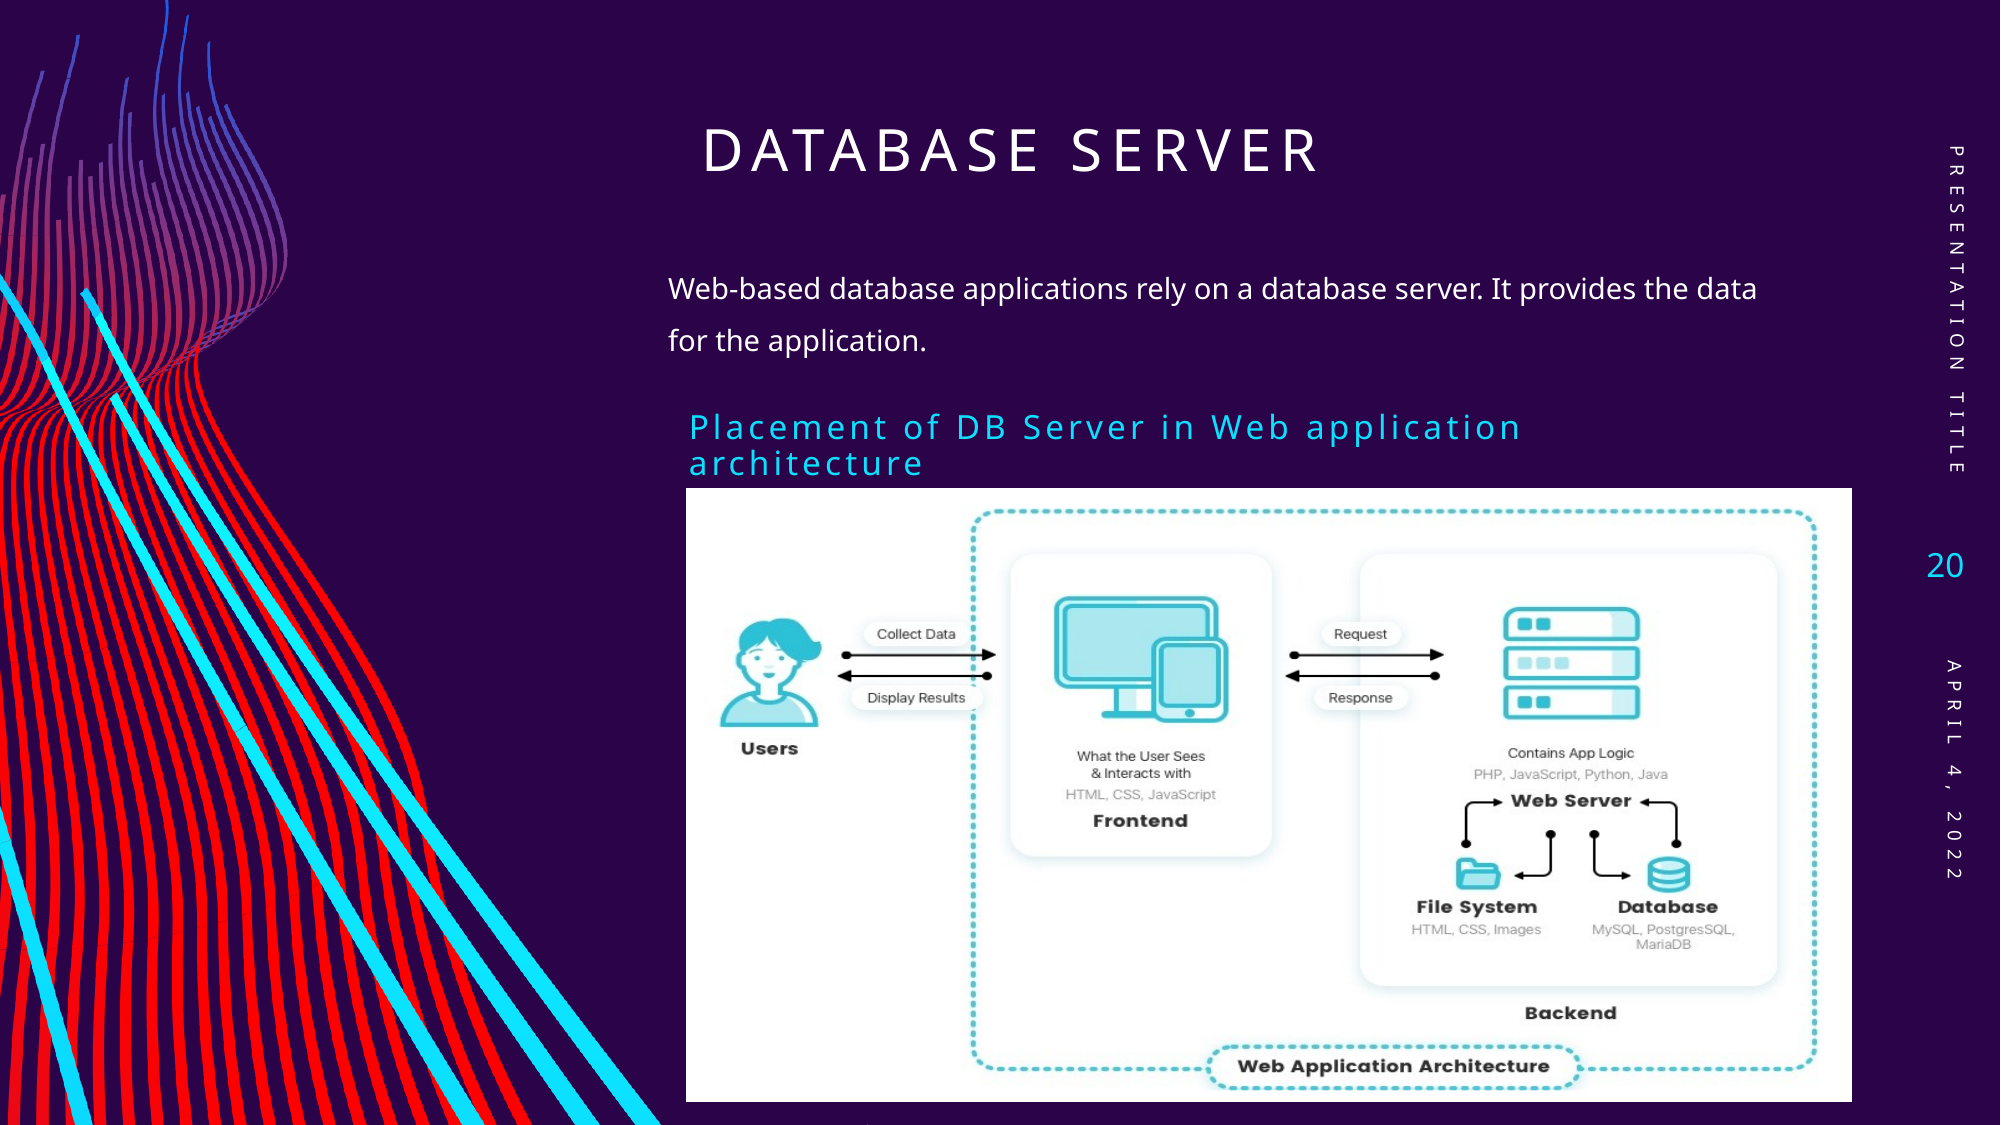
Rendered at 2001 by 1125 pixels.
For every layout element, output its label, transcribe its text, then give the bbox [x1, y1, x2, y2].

list Web-based database applications rely on a database server. It provides the data for the application. [653, 245, 1818, 464]
title Database Server [686, 114, 1904, 224]
picture [0, 0, 2000, 1125]
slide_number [1925, 645, 1986, 1080]
slide_number 20 [1889, 519, 1980, 615]
list Placement of DB Server in Web application architecture [674, 403, 1622, 464]
footer PRESENTATION TITLE [1926, 33, 1987, 489]
